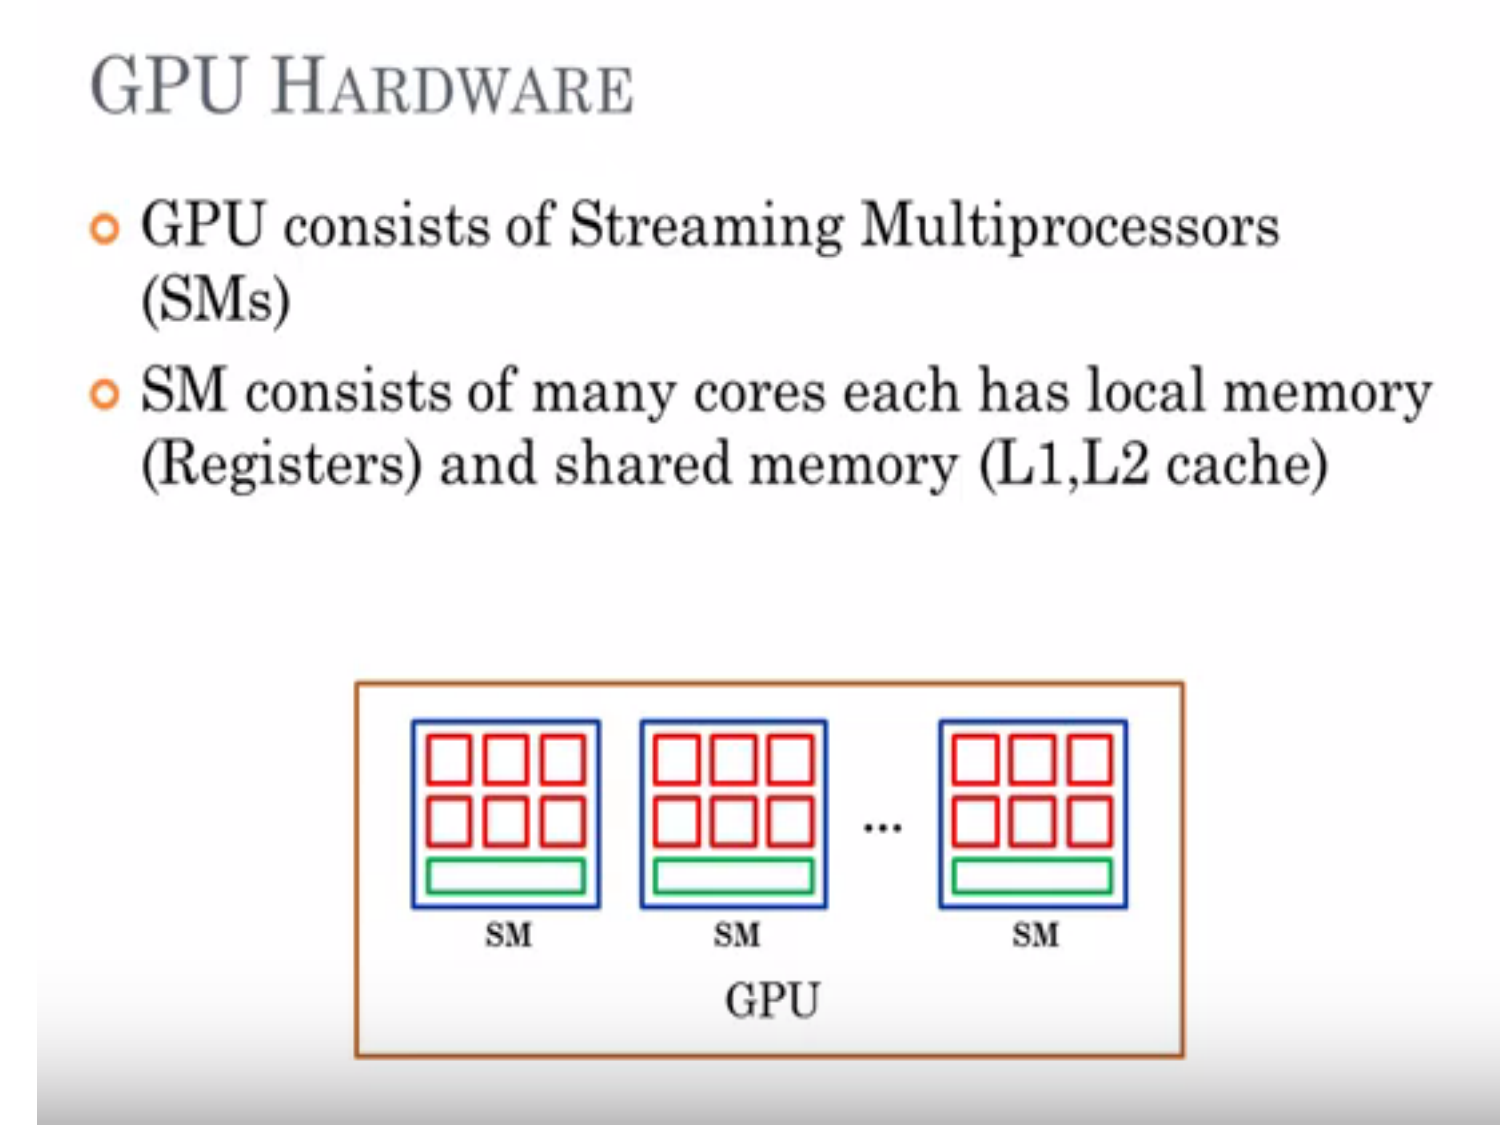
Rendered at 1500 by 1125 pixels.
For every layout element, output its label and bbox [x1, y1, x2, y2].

list [37, 0, 1500, 1125]
